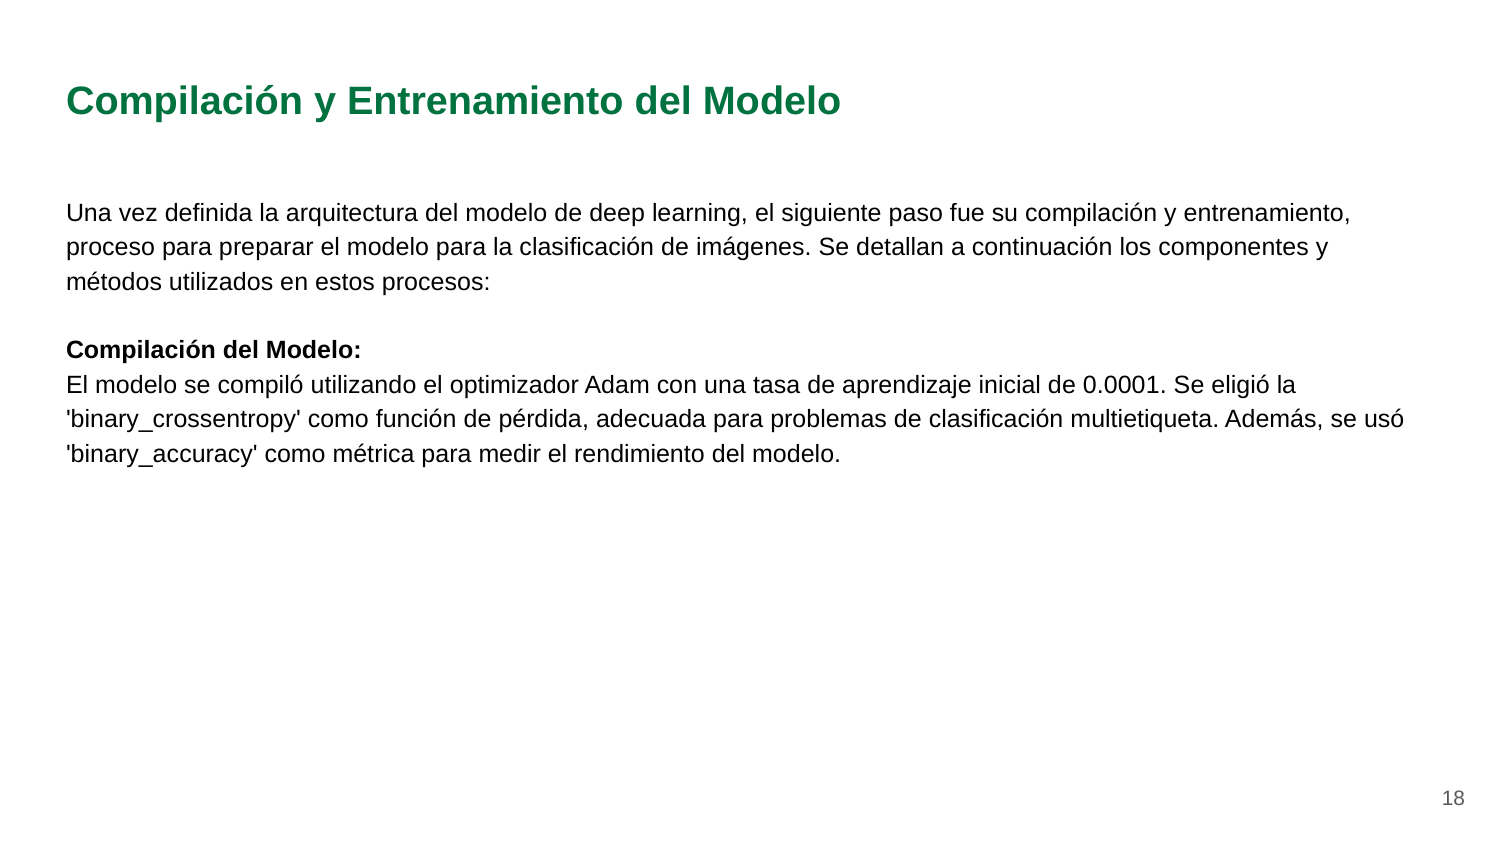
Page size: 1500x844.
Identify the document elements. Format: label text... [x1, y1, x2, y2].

title Compilación y Entrenamiento del Modelo [51, 60, 1449, 155]
slide_number ‹#› [1389, 764, 1480, 830]
list Una vez definida la arquitectura del modelo de deep learning, el siguiente paso fue su compilación y entrenamiento, proceso para preparar el modelo para la clasificación de imágenes. Se detallan a continuación los componentes y métodos utilizados en estos procesos: Compilación del Modelo: El modelo se compiló utilizando el optimizador Adam con una tasa de aprendizaje inicial de 0.0001. Se eligió la 'binary_crossentropy' como función de pérdida, adecuada para problemas de clasificación multietiqueta. Además, se usó 'binary_accuracy' como métrica para medir el rendimiento del modelo. [51, 176, 1449, 737]
